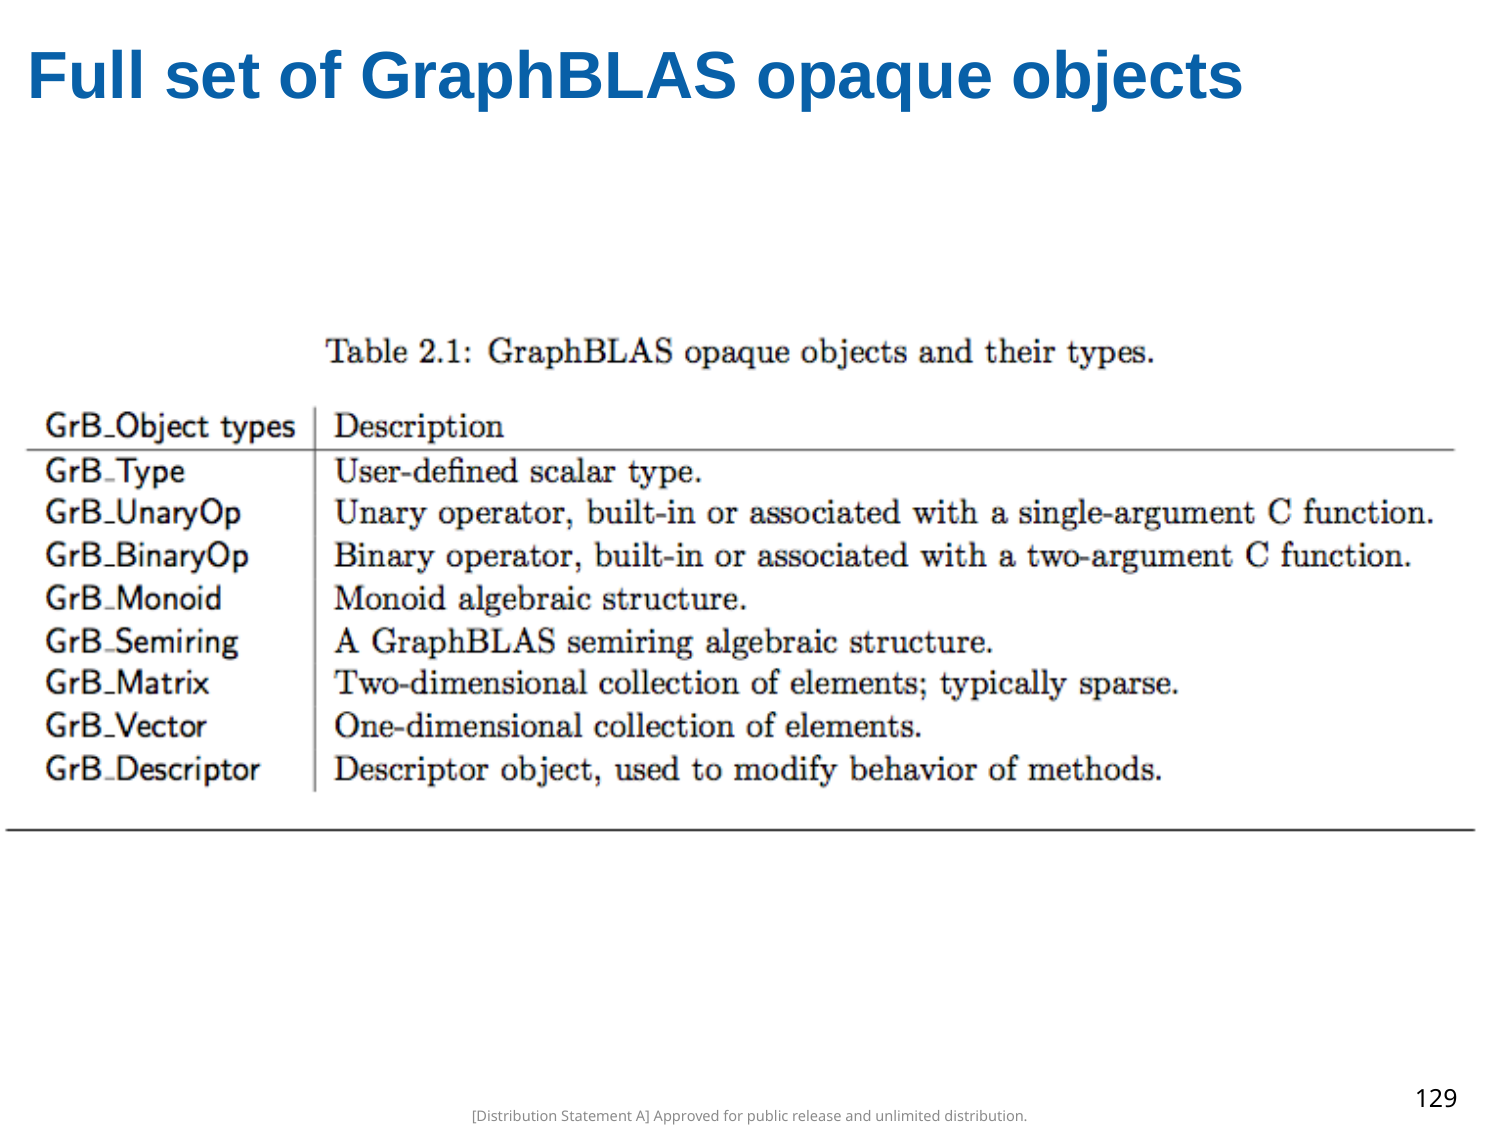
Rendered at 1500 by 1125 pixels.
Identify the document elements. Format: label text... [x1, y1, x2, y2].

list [0, 320, 1500, 857]
slide_number 129 [1400, 1074, 1500, 1125]
title Full set of GraphBLAS opaque objects [27, 31, 1379, 178]
